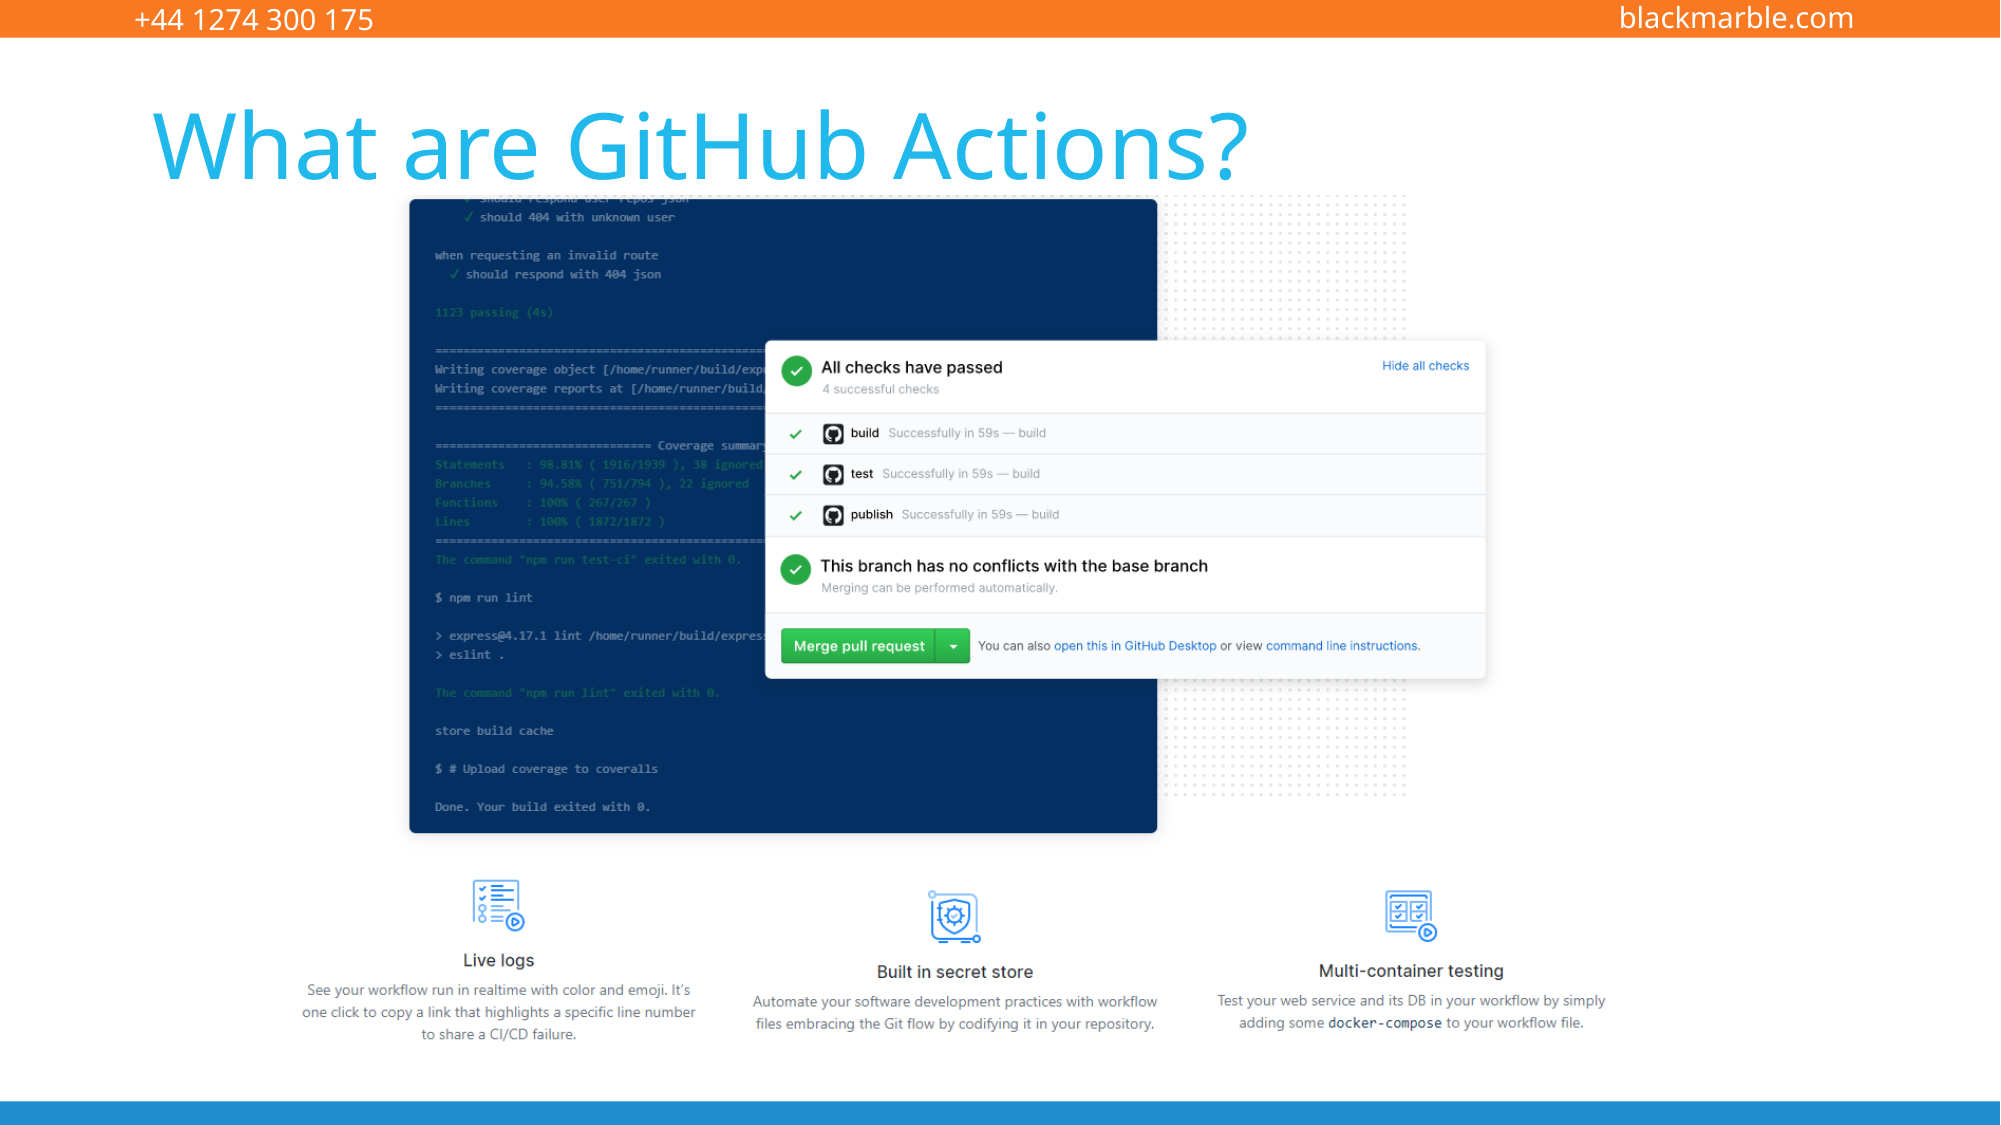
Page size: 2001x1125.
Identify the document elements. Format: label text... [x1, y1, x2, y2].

picture [229, 195, 1686, 1080]
title What are GitHub Actions? [137, 92, 1863, 311]
